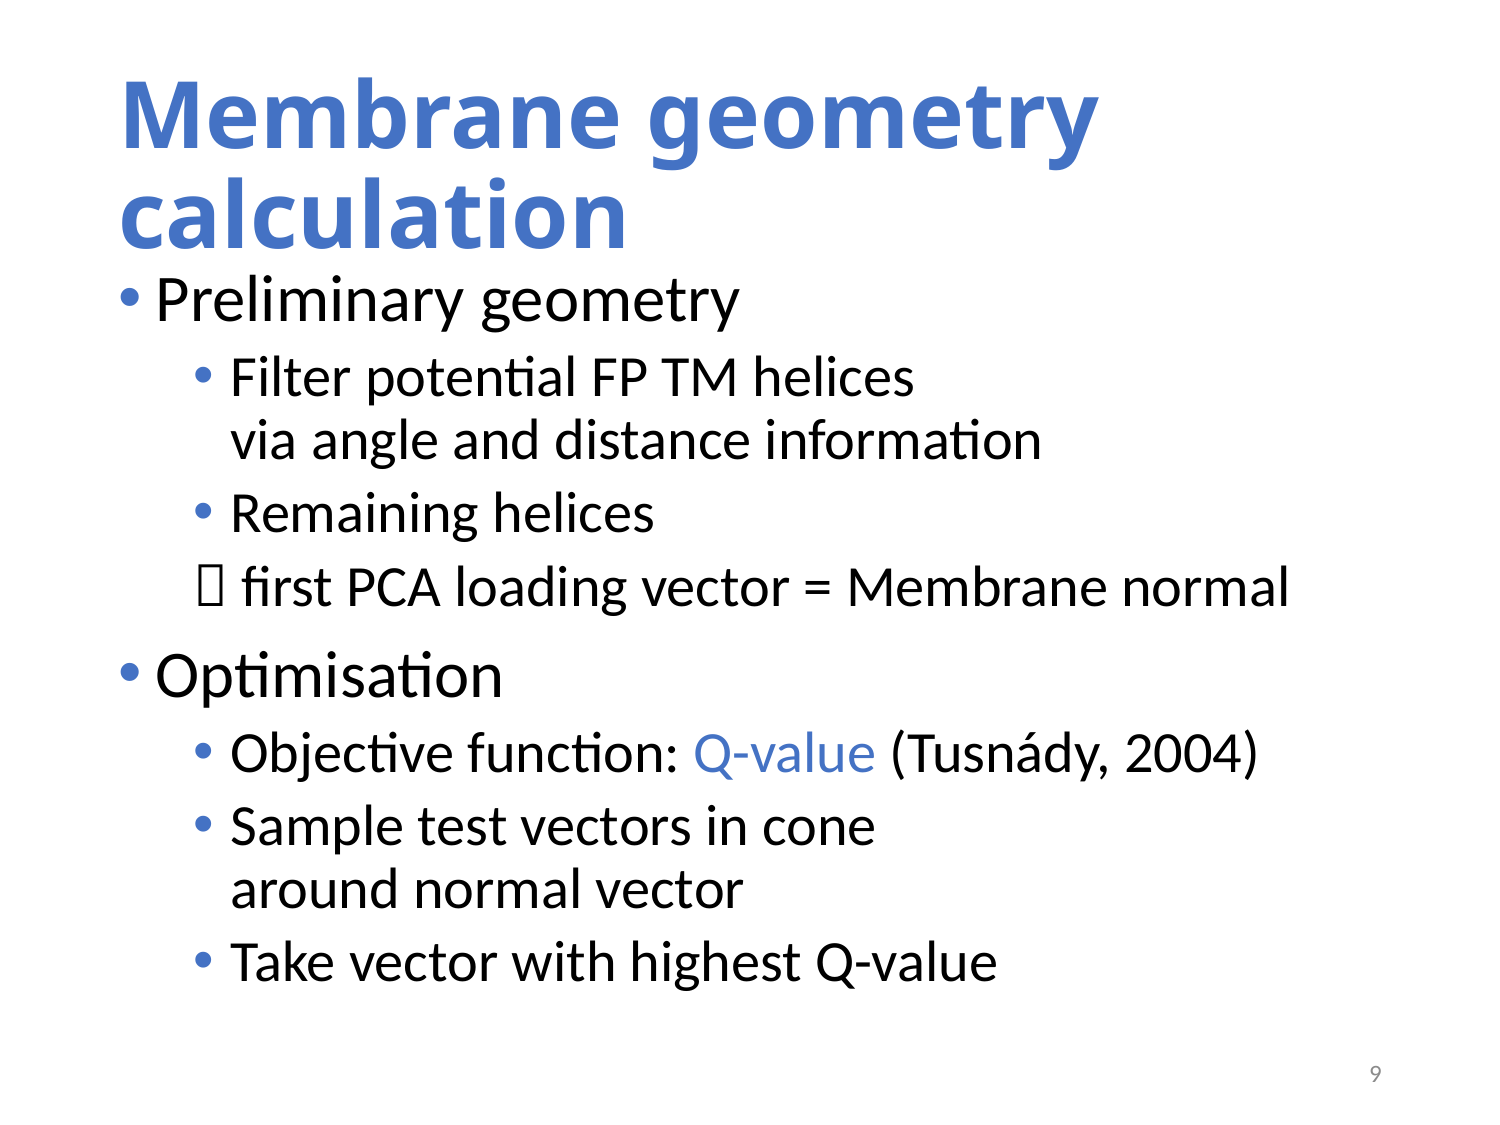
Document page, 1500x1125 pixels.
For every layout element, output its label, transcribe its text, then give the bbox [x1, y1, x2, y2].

title Membrane geometry calculation [103, 59, 1397, 256]
slide_number 9 [1059, 1042, 1397, 1103]
list Preliminary geometry Filter potential FP TM helices via angle and distance information Remaining helices  first PCA loading vector = Membrane normal Optimisation Objective function: Q-value (Tusnády, 2004) Sample test vectors in cone around normal vector Take vector with highest Q-value [103, 256, 1397, 1081]
